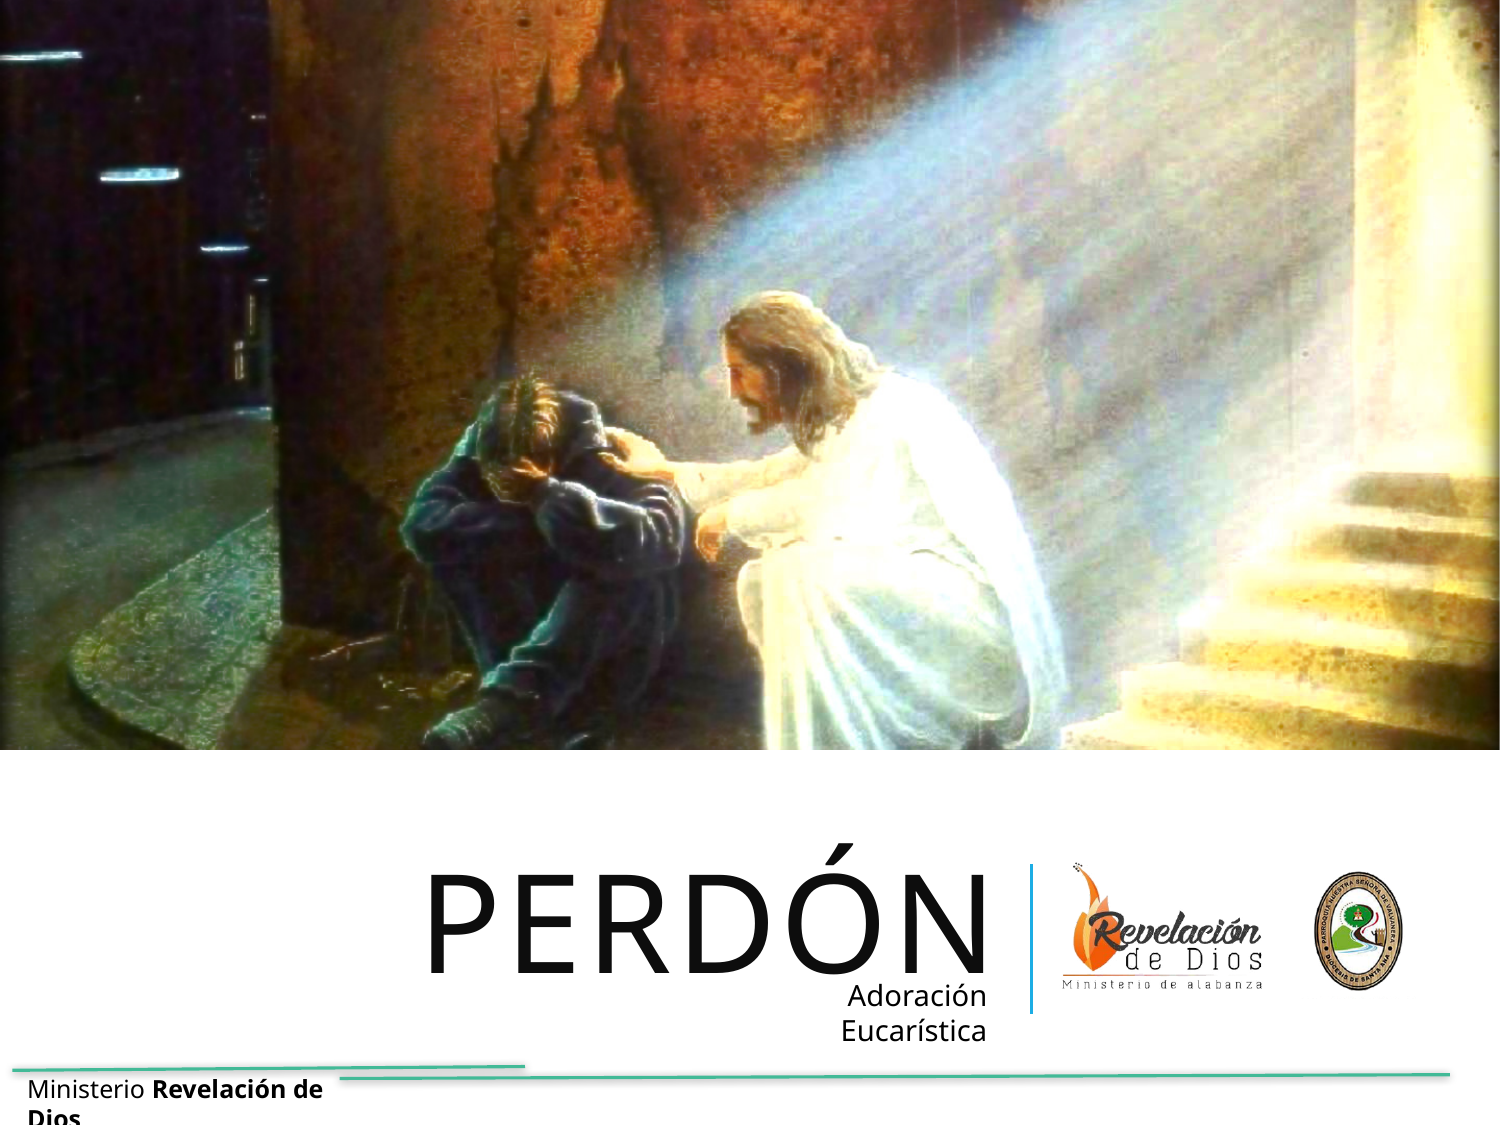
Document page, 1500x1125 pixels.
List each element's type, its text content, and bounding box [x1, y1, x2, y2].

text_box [339, 1074, 1451, 1079]
picture [1299, 868, 1416, 999]
picture [0, 0, 1500, 751]
text_box Adoración Eucarística [702, 969, 1002, 1055]
text_box Ministerio Revelación de Dios [12, 1079, 398, 1125]
picture [1035, 852, 1286, 1020]
title PERDÓN [56, 813, 1013, 1054]
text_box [12, 1066, 526, 1071]
